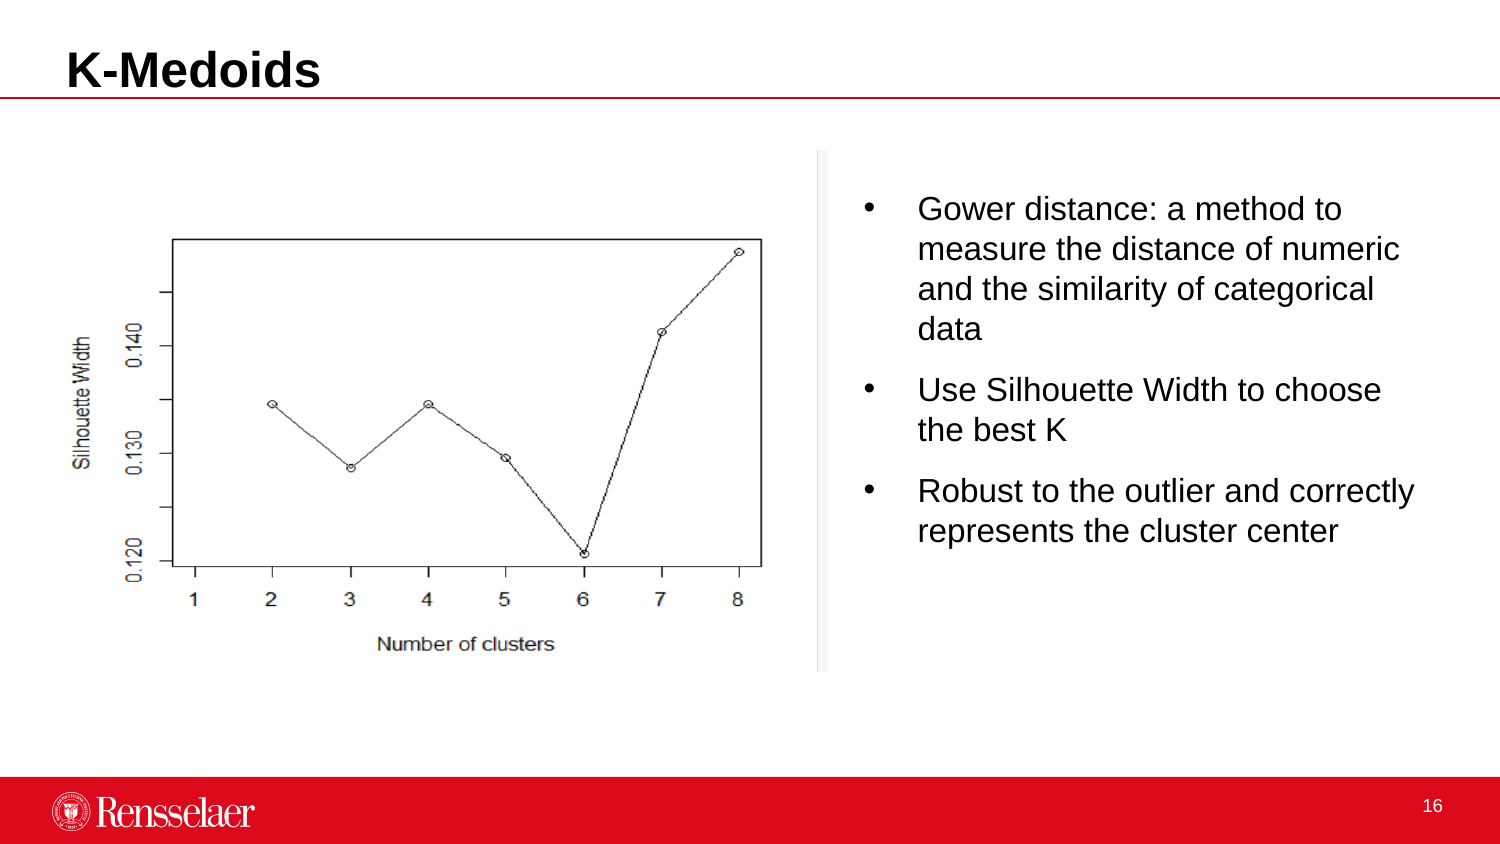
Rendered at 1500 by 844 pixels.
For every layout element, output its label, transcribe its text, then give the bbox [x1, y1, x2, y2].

title K-Medoids [51, 20, 1449, 115]
picture [63, 150, 828, 673]
picture [52, 792, 255, 831]
list Gower distance: a method to measure the distance of numeric and the similarity of categorical data Use Silhouette Width to choose the best K Robust to the outlier and correctly represents the cluster center [832, 180, 1433, 616]
